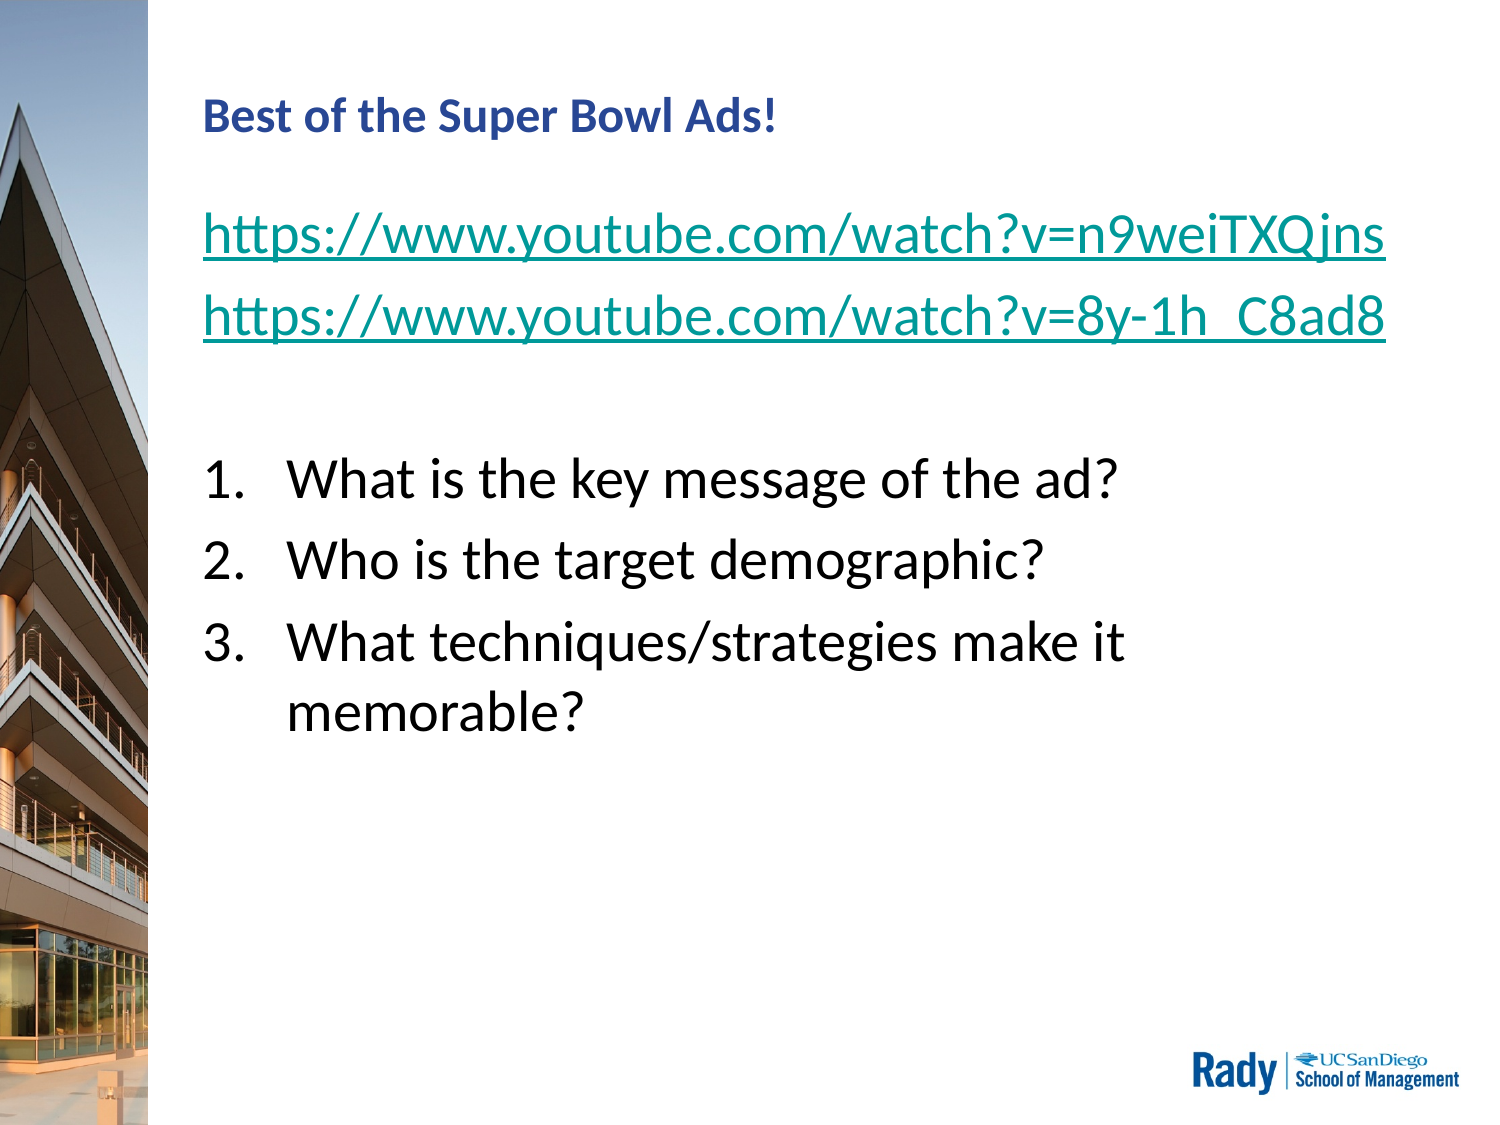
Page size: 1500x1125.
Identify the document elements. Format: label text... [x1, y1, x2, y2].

title Best of the Super Bowl Ads! [187, 62, 1426, 163]
picture [0, 0, 148, 1125]
picture [1187, 1044, 1463, 1101]
list https://www.youtube.com/watch?v=n9weiTXQjns https://www.youtube.com/watch?v=8y-1h_C8ad8 What is the key message of the ad? Who is the target demographic? What techniques/strategies make it memorable? [187, 187, 1426, 1006]
